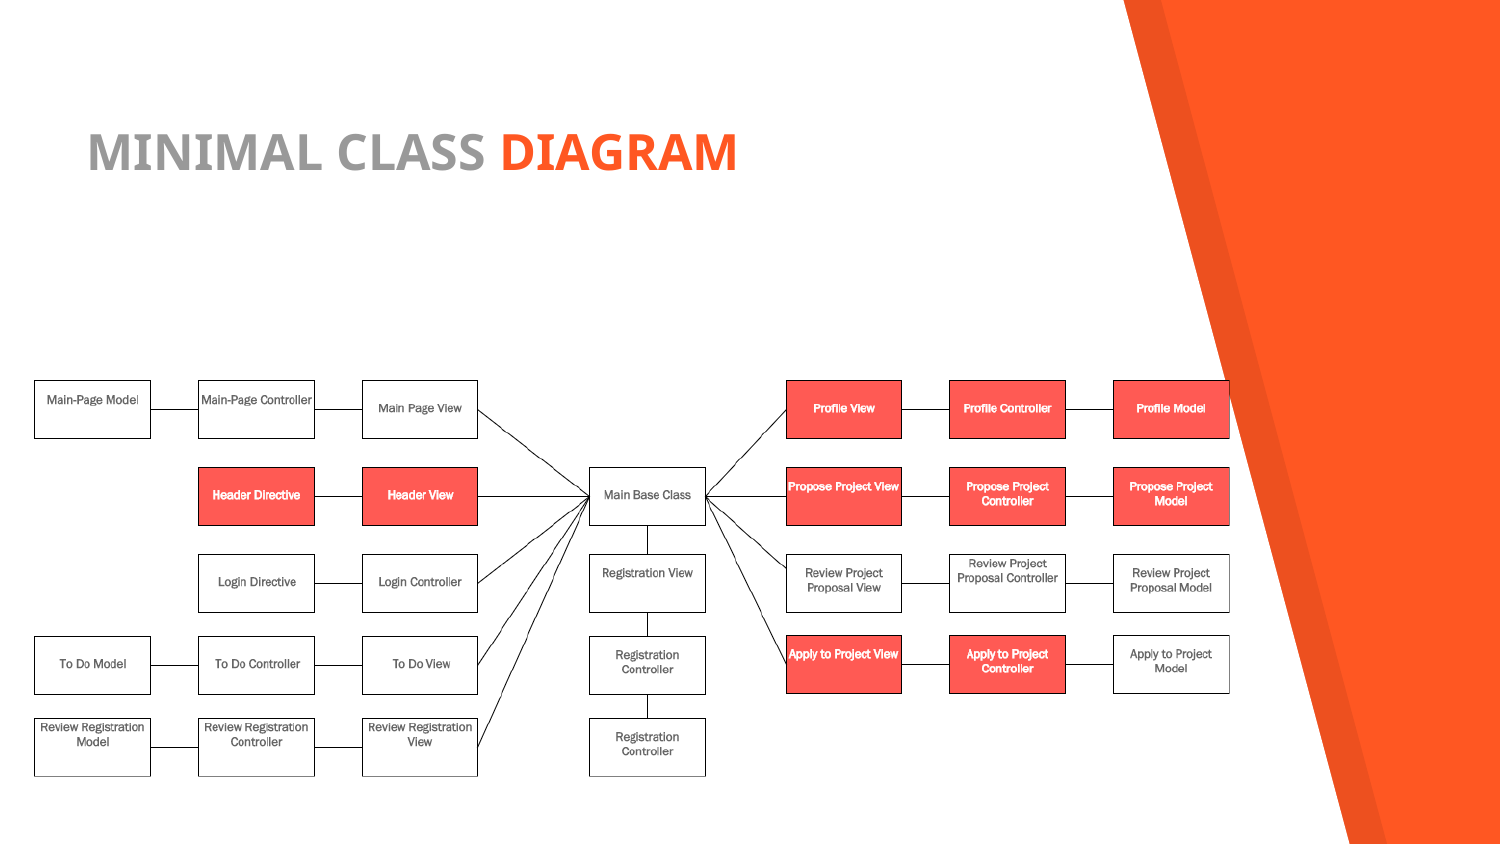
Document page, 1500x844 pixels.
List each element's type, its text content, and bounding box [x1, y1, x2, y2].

title MINIMAL CLASS DIAGRAM [71, 115, 946, 196]
picture [33, 379, 1230, 778]
